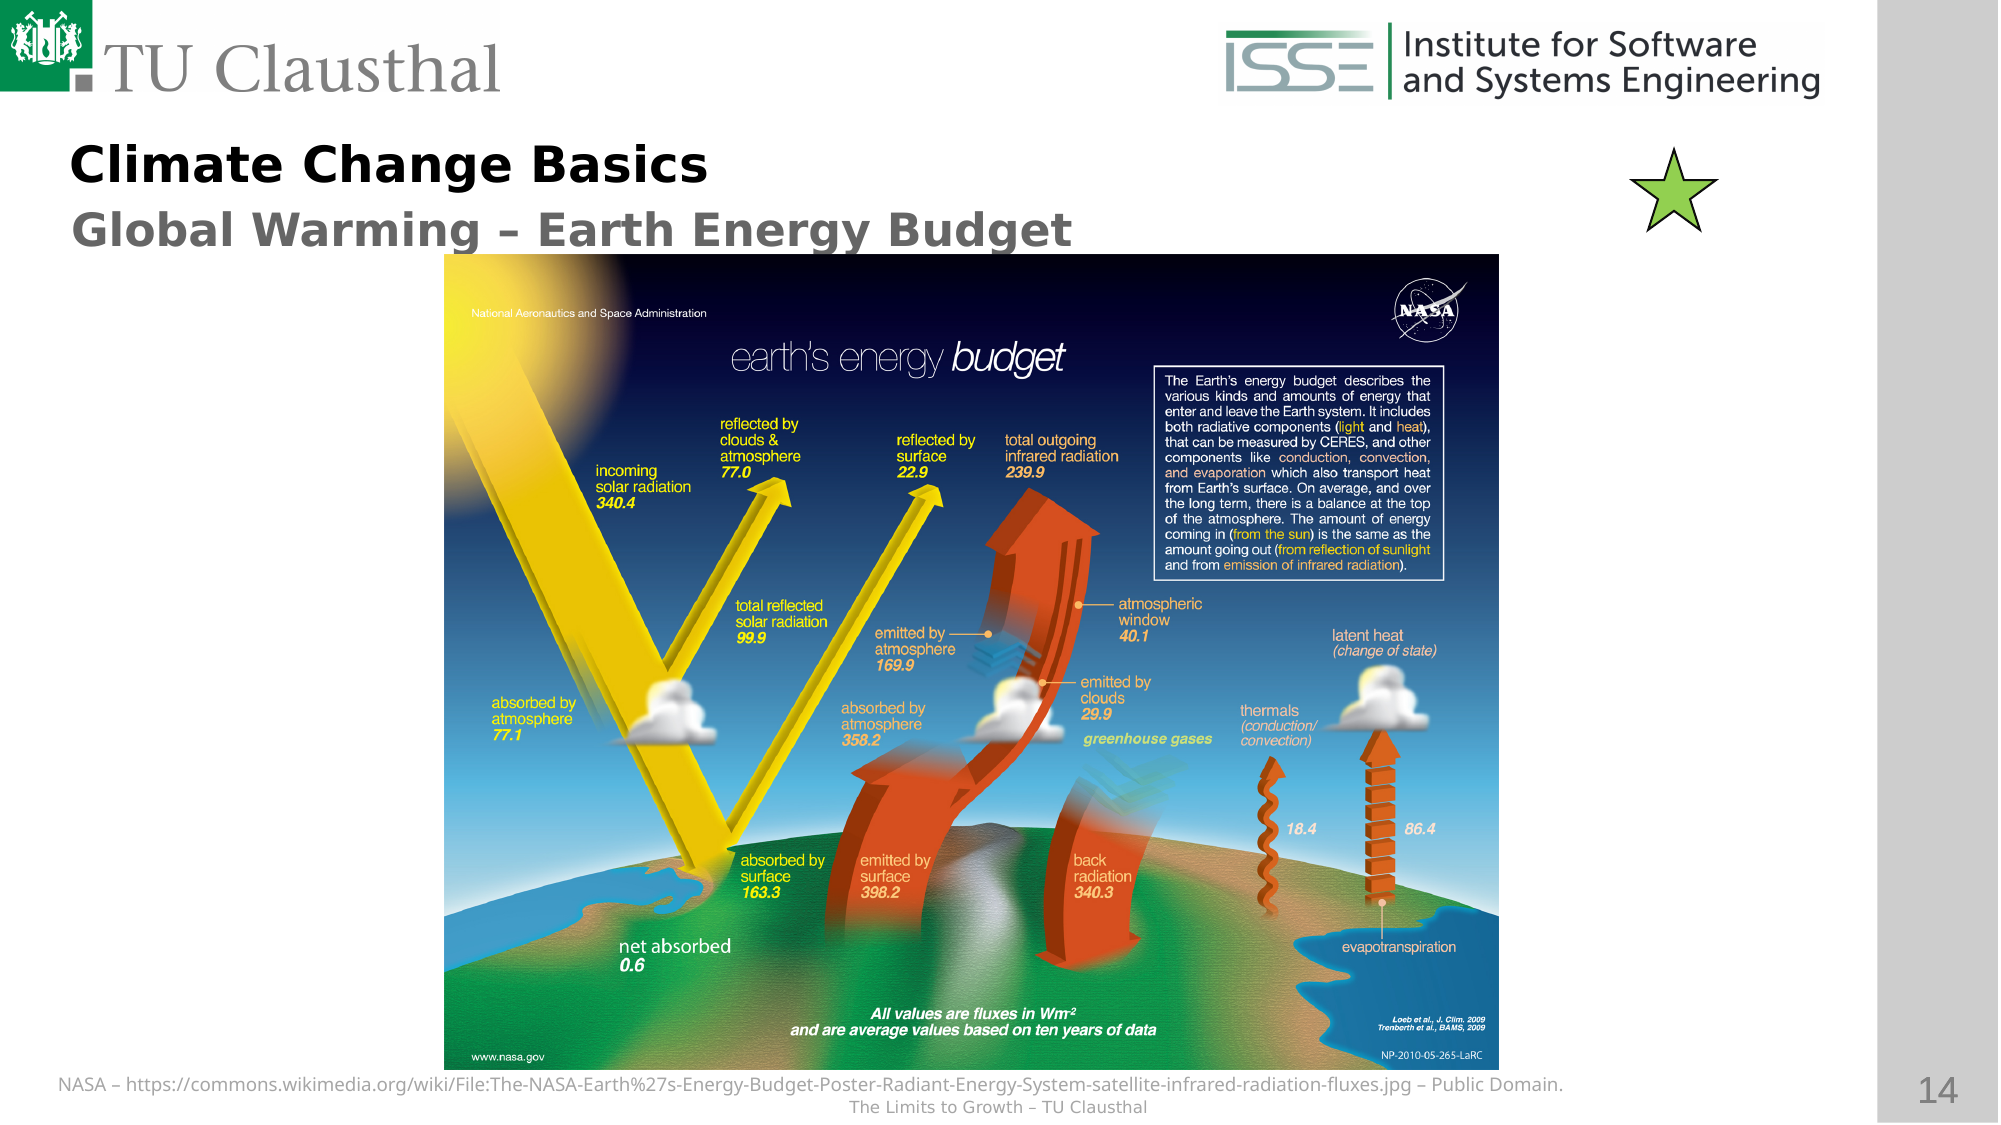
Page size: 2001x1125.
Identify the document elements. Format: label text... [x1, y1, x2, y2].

picture [0, 0, 500, 92]
text_box [1629, 146, 1719, 233]
text_box NASA – https://commons.wikimedia.org/wiki/File:The-NASA-Earth%27s-Energy-Budget-Poster-Radiant-Energy-System-satellite-infrared-radiation-fluxes.jpg – Public Domain. [43, 1065, 1769, 1103]
text_box Global Warming – Earth Energy Budget [70, 188, 1769, 269]
picture [1218, 22, 1825, 106]
text_box Climate Change Basics [55, 125, 1817, 206]
picture [444, 254, 1499, 1070]
